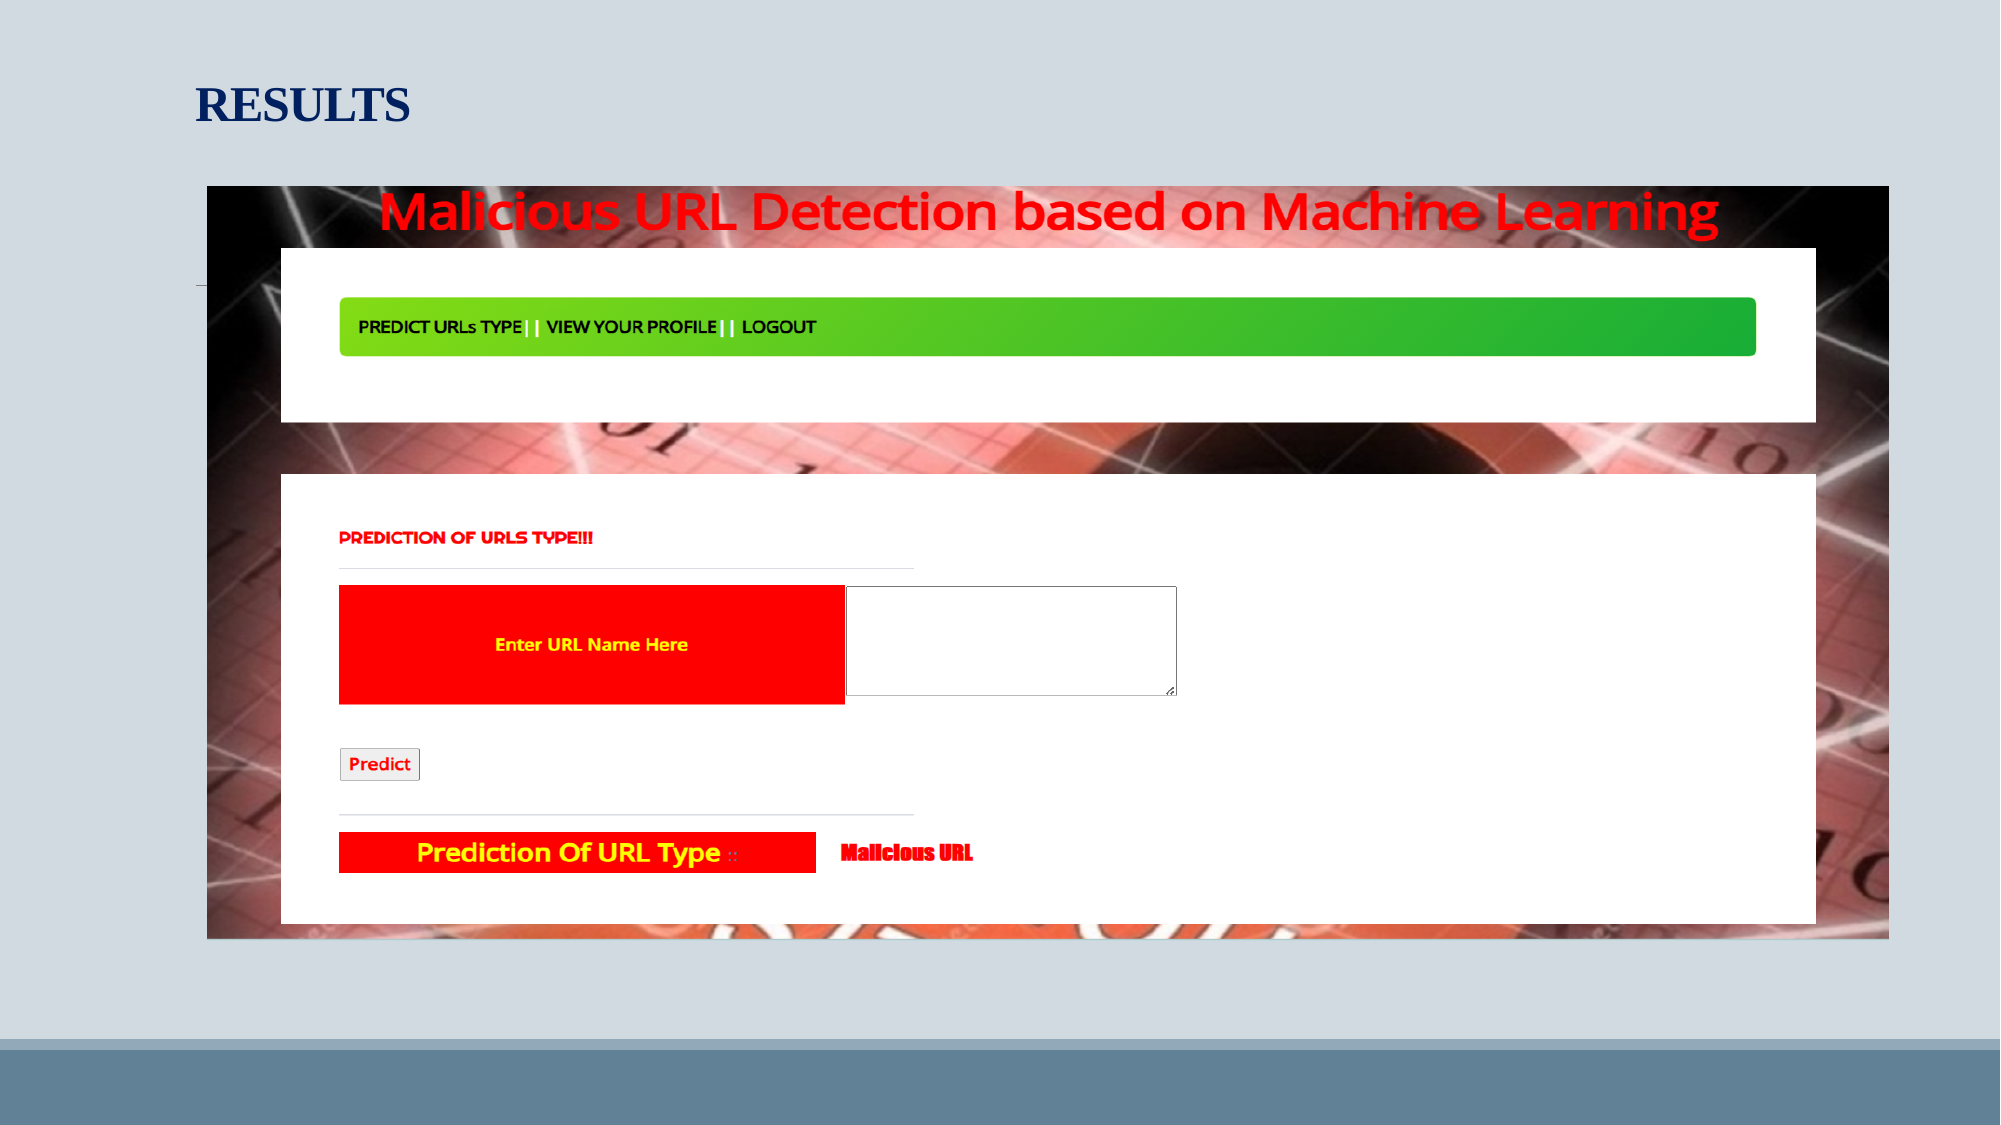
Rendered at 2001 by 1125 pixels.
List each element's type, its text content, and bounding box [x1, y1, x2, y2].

picture [206, 185, 1890, 941]
title RESULTS [180, 47, 1830, 140]
